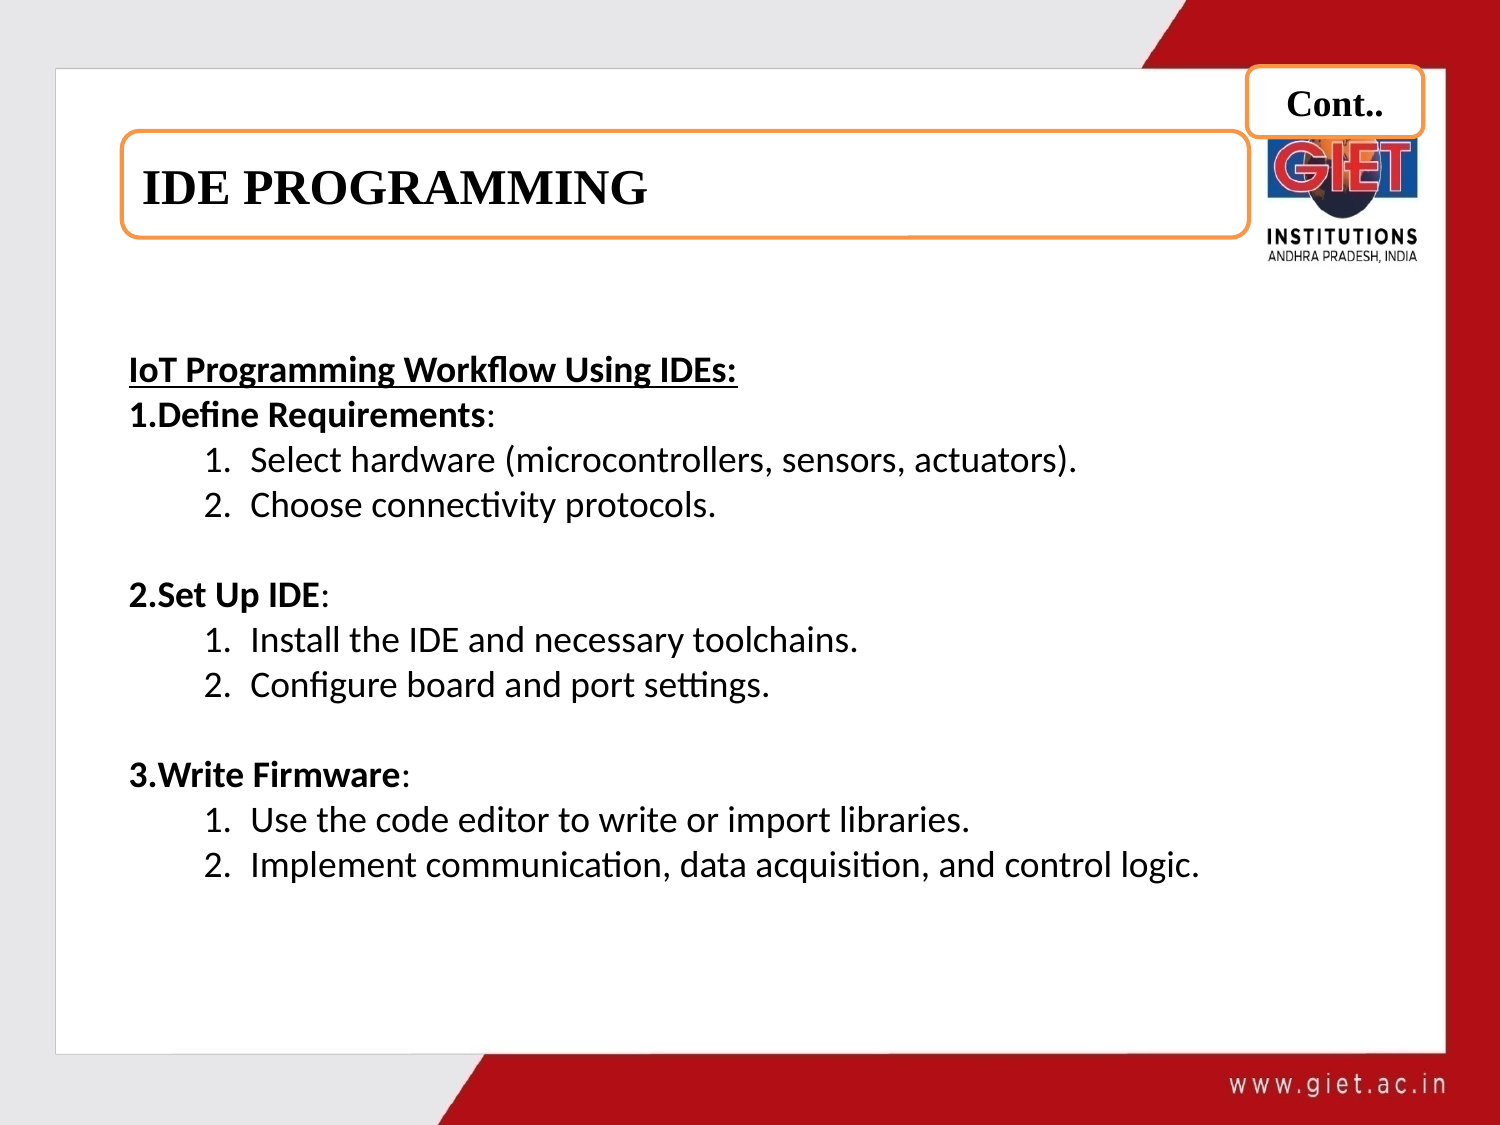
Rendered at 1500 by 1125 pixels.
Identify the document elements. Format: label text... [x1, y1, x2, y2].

text_box IDE PROGRAMMING [119, 128, 1252, 240]
text_box IoT Programming Workflow Using IDEs: Define Requirements: Select hardware (microcontrollers, sensors, actuators). Choose connectivity protocols. Set Up IDE: Install the IDE and necessary toolchains. Configure board and port settings. Write Firmware: Use the code editor to write or import libraries. Implement communication, data acquisition, and control logic. [113, 338, 1353, 1073]
text_box Cont.. [1244, 64, 1426, 140]
picture [0, 0, 1500, 1125]
